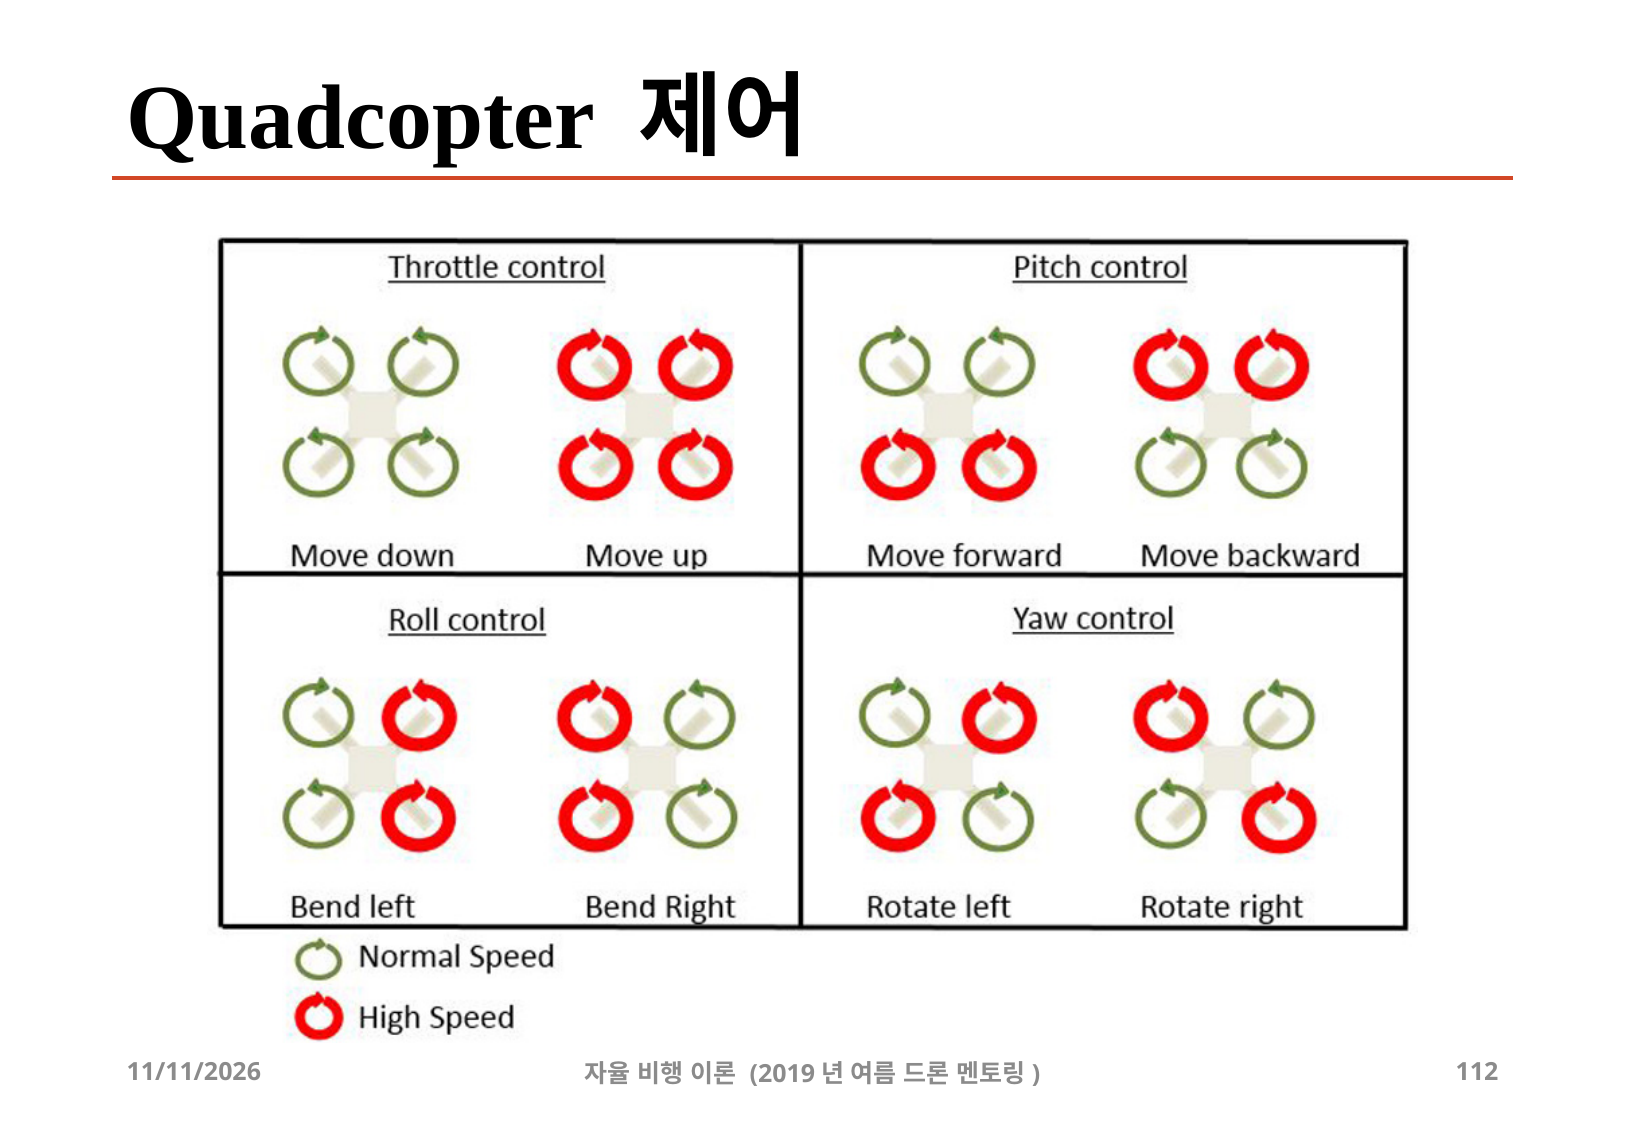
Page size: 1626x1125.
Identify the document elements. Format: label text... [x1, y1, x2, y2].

title Quadcopter 제어 [111, 59, 1514, 179]
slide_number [111, 1042, 303, 1103]
slide_number 112 [1433, 1042, 1514, 1103]
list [207, 235, 1418, 1043]
footer 자율 비행 이론 (2019년 여름 드론 멘토링) [538, 1043, 1087, 1103]
